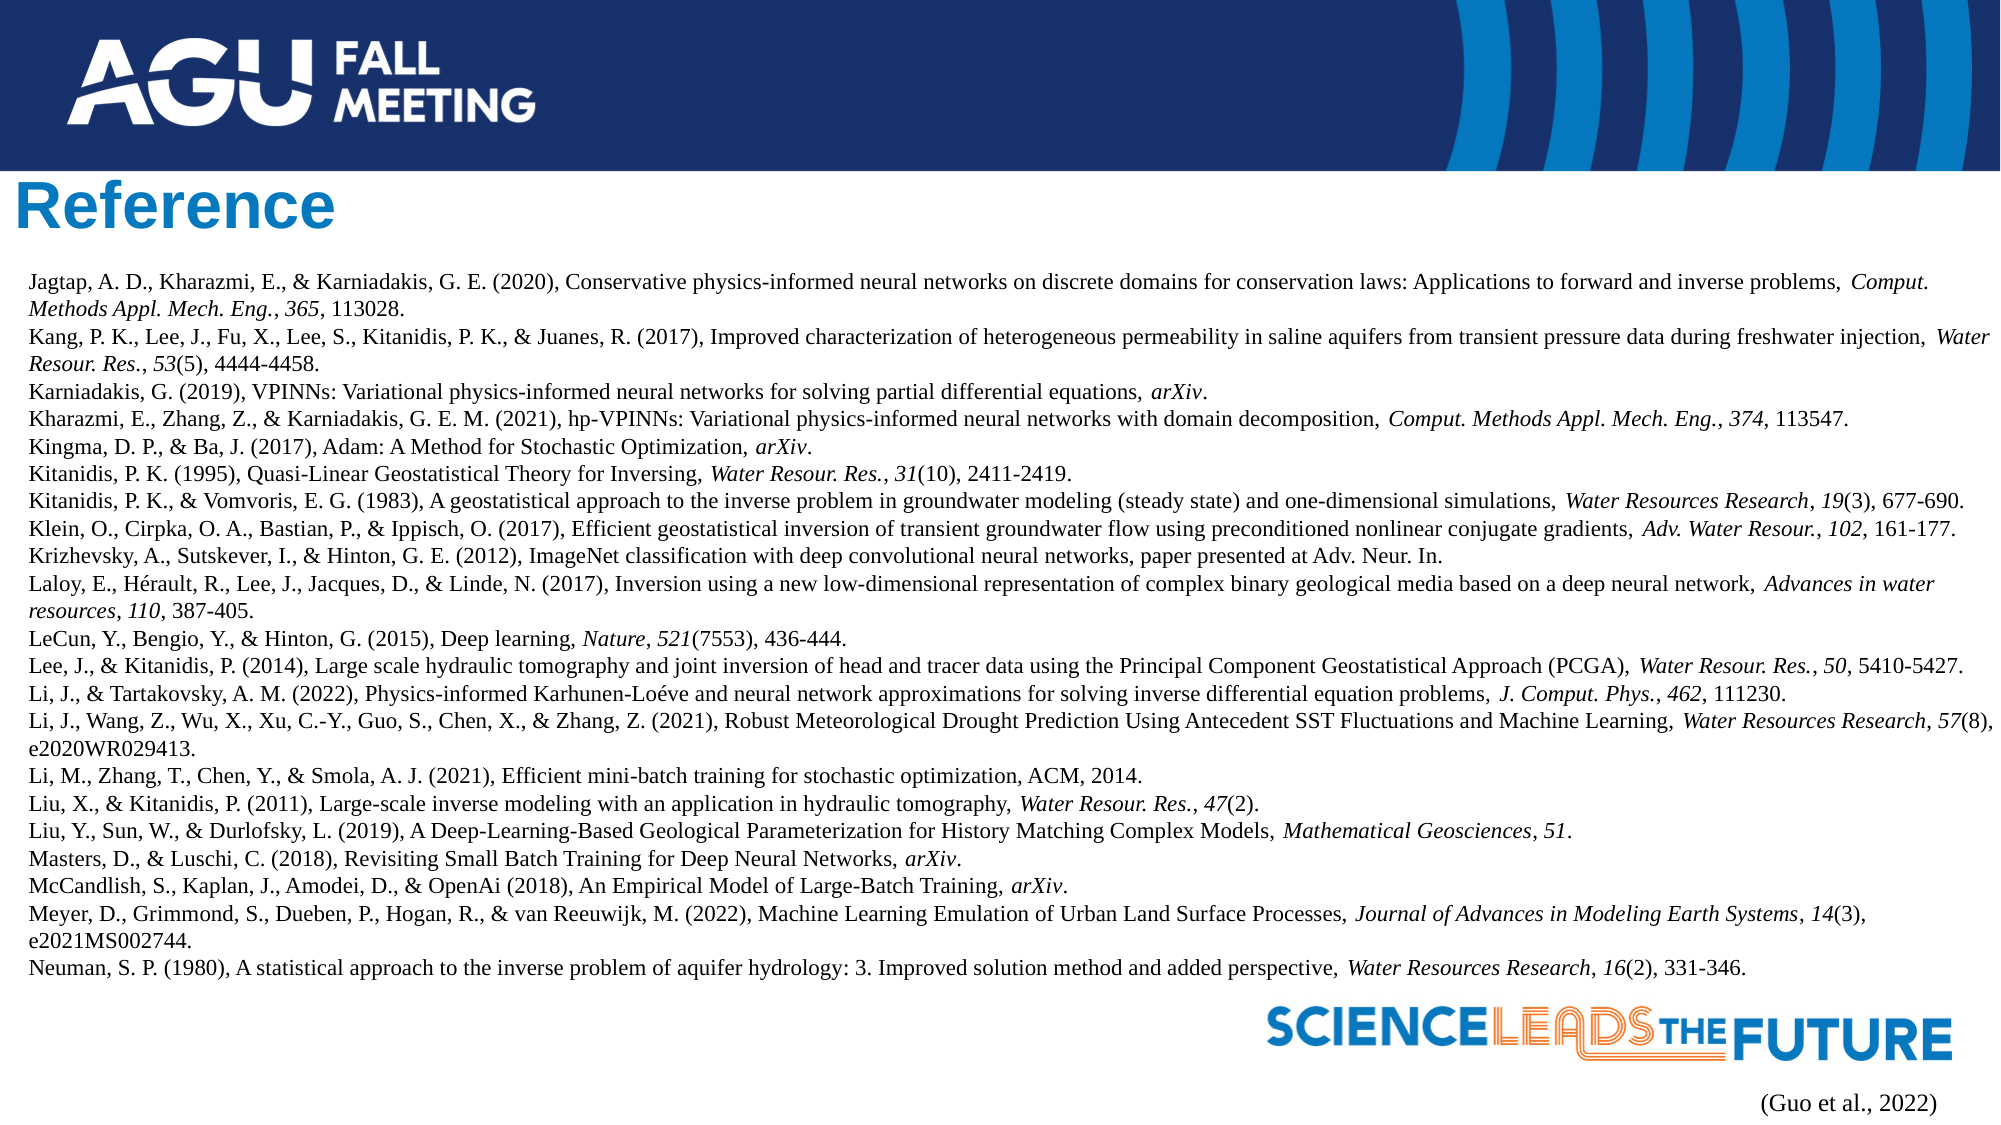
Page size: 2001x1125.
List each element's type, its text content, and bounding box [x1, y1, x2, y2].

title Reference [0, 171, 600, 234]
text_box (Guo et al., 2022) [1745, 1079, 1967, 1125]
text_box Jagtap, A. D., Kharazmi, E., & Karniadakis, G. E. (2020), Conservative physics-informed neural networks on discrete domains for conservation laws: Applications to forward and inverse problems, Comput. Methods Appl. Mech. Eng., 365, 113028. Kang, P. K., Lee, J., Fu, X., Lee, S., Kitanidis, P. K., & Juanes, R. (2017), Improved characterization of heterogeneous permeability in saline aquifers from transient pressure data during freshwater injection, Water Resour. Res., 53(5), 4444-4458. Karniadakis, G. (2019), VPINNs: Variational physics-informed neural networks for solving partial differential equations, arXiv. Kharazmi, E., Zhang, Z., & Karniadakis, G. E. M. (2021), hp-VPINNs: Variational physics-informed neural networks with domain decomposition, Comput. Methods Appl. Mech. Eng., 374, 113547. Kingma, D. P., & Ba, J. (2017), Adam: A Method for Stochastic Optimization, arXiv. Kitanidis, P. K. (1995), Quasi-Linear Geostatistical Theory for Inversing, Water Resour. Res., 31(10), 2411-2419. Kitanidis, P. K., & Vomvoris, E. G. (1983), A geostatistical approach to the inverse problem in groundwater modeling (steady state) and one-dimensional simulations, Water Resources Research, 19(3), 677-690. Klein, O., Cirpka, O. A., Bastian, P., & Ippisch, O. (2017), Efficient geostatistical inversion of transient groundwater flow using preconditioned nonlinear conjugate gradients, Adv. Water Resour., 102, 161-177. Krizhevsky, A., Sutskever, I., & Hinton, G. E. (2012), ImageNet classification with deep convolutional neural networks, paper presented at Adv. Neur. In. Laloy, E., Hérault, R., Lee, J., Jacques, D., & Linde, N. (2017), Inversion using a new low-dimensional representation of complex binary geological media based on a deep neural network, Advances in water resources, 110, 387-405. LeCun, Y., Bengio, Y., & Hinton, G. (2015), Deep learning, Nature, 521(7553), 436-444. Lee, J., & Kitanidis, P. (2014), Large scale hydraulic tomography and joint inversion of head and tracer data using the Principal Component Geostatistical Approach (PCGA), Water Resour. Res., 50, 5410-5427. Li, J., & Tartakovsky, A. M. (2022), Physics-informed Karhunen-Loéve and neural network approximations for solving inverse differential equation problems, J. Comput. Phys., 462, 111230. Li, J., Wang, Z., Wu, X., Xu, C.-Y., Guo, S., Chen, X., & Zhang, Z. (2021), Robust Meteorological Drought Prediction Using Antecedent SST Fluctuations and Machine Learning, Water Resources Research, 57(8), e2020WR029413. Li, M., Zhang, T., Chen, Y., & Smola, A. J. (2021), Efficient mini-batch training for stochastic optimization, ACM, 2014. Liu, X., & Kitanidis, P. (2011), Large‐scale inverse modeling with an application in hydraulic tomography, Water Resour. Res., 47(2). Liu, Y., Sun, W., & Durlofsky, L. (2019), A Deep-Learning-Based Geological Parameterization for History Matching Complex Models, Mathematical Geosciences, 51. Masters, D., & Luschi, C. (2018), Revisiting Small Batch Training for Deep Neural Networks, arXiv. McCandlish, S., Kaplan, J., Amodei, D., & OpenAi (2018), An Empirical Model of Large-Batch Training, arXiv. Meyer, D., Grimmond, S., Dueben, P., Hogan, R., & van Reeuwijk, M. (2022), Machine Learning Emulation of Urban Land Surface Processes, Journal of Advances in Modeling Earth Systems, 14(3), e2021MS002744. Neuman, S. P. (1980), A statistical approach to the inverse problem of aquifer hydrology: 3. Improved solution method and added perspective, Water Resources Research, 16(2), 331-346. [13, 259, 2000, 988]
picture [0, 0, 2001, 1125]
